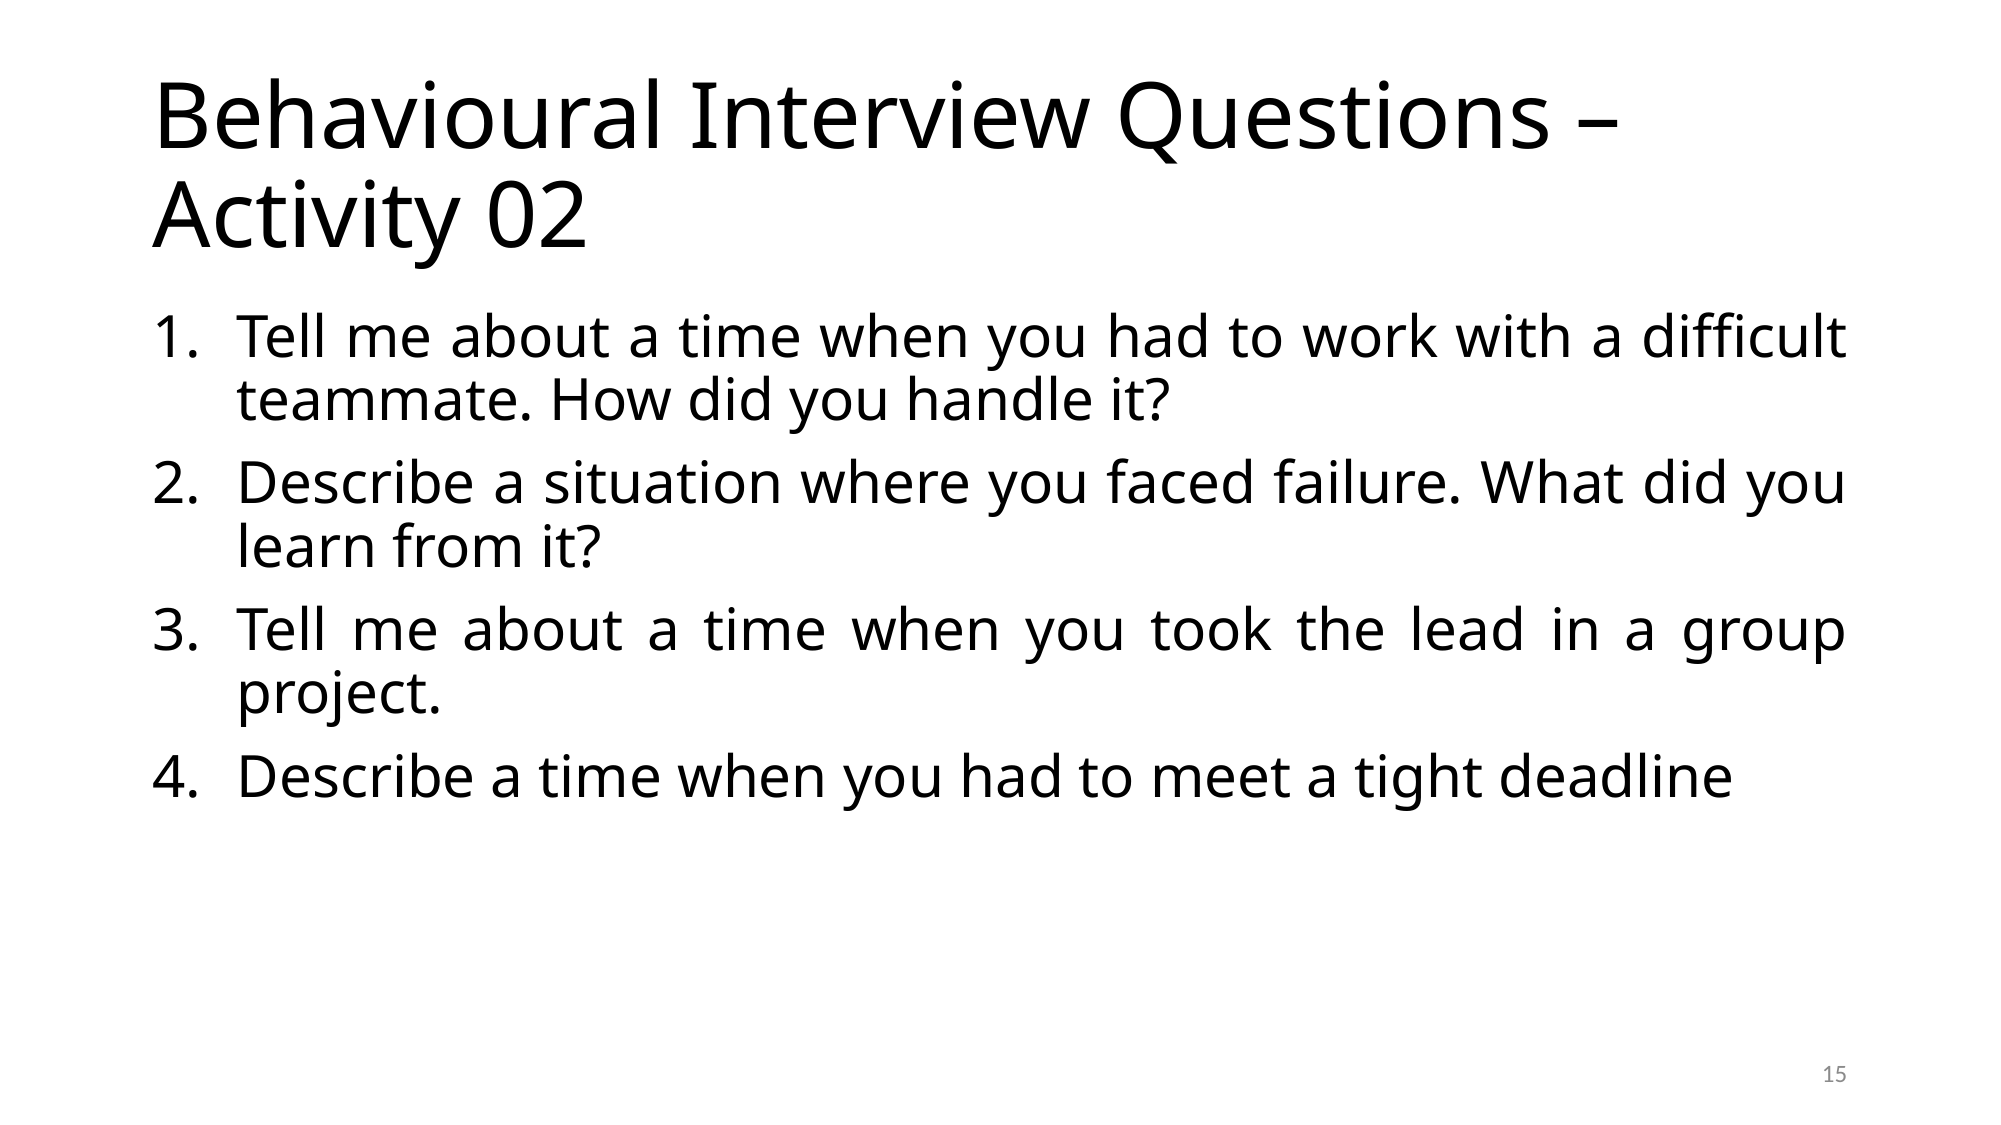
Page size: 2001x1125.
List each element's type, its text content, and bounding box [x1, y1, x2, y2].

title Behavioural Interview Questions – Activity 02 [137, 59, 1863, 278]
list Tell me about a time when you had to work with a difficult teammate. How did you handle it? Describe a situation where you faced failure. What did you learn from it? Tell me about a time when you took the lead in a group project. Describe a time when you had to meet a tight deadline [137, 299, 1863, 1014]
slide_number 15 [1412, 1042, 1863, 1103]
